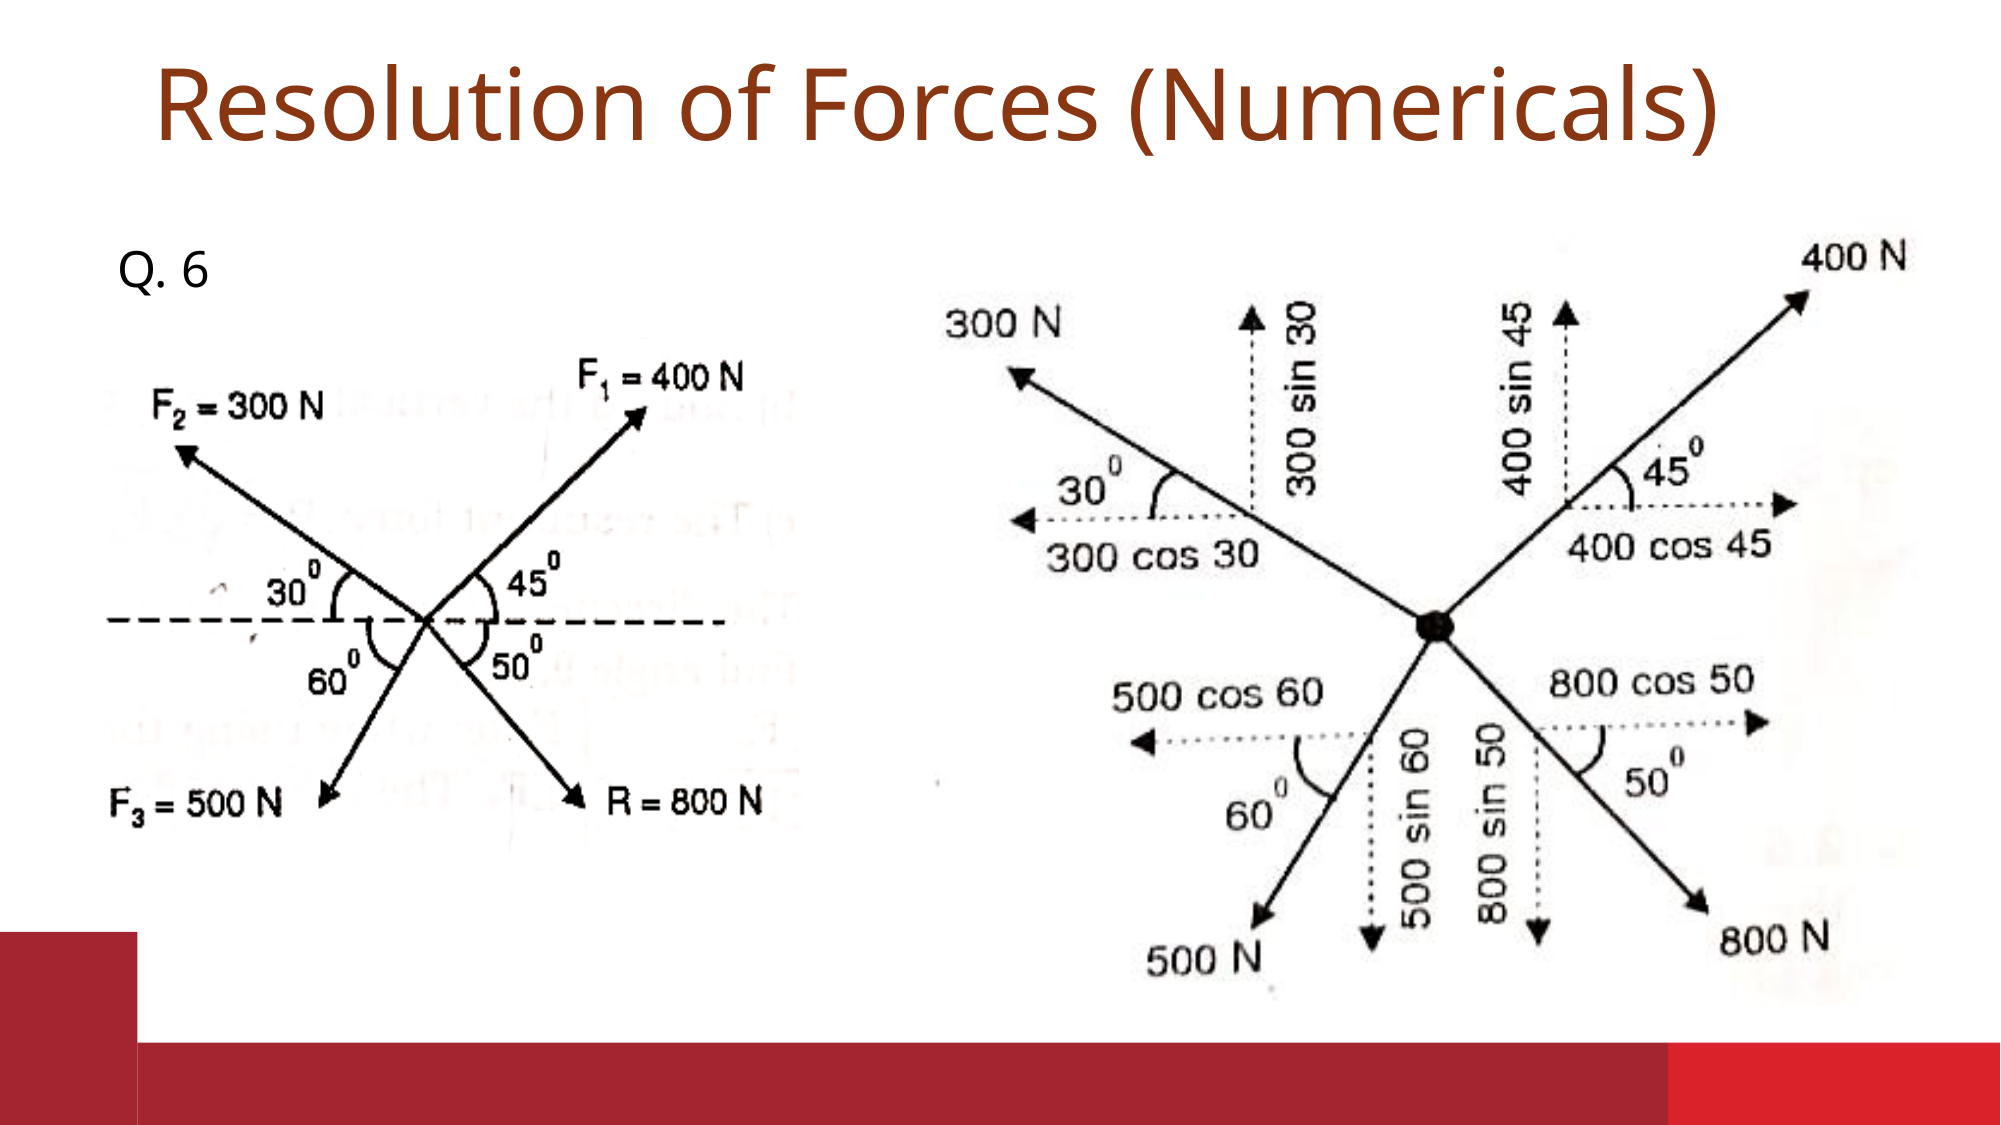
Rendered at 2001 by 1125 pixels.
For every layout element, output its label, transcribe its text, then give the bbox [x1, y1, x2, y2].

text_box [137, 1042, 1669, 1125]
title Resolution of Forces (Numericals) [137, 0, 1863, 217]
text_box Q. 6 [103, 230, 272, 305]
picture [933, 217, 1927, 1006]
text_box [129, 318, 933, 455]
picture [103, 337, 799, 852]
text_box [1669, 1042, 2000, 1125]
text_box [0, 931, 138, 1125]
